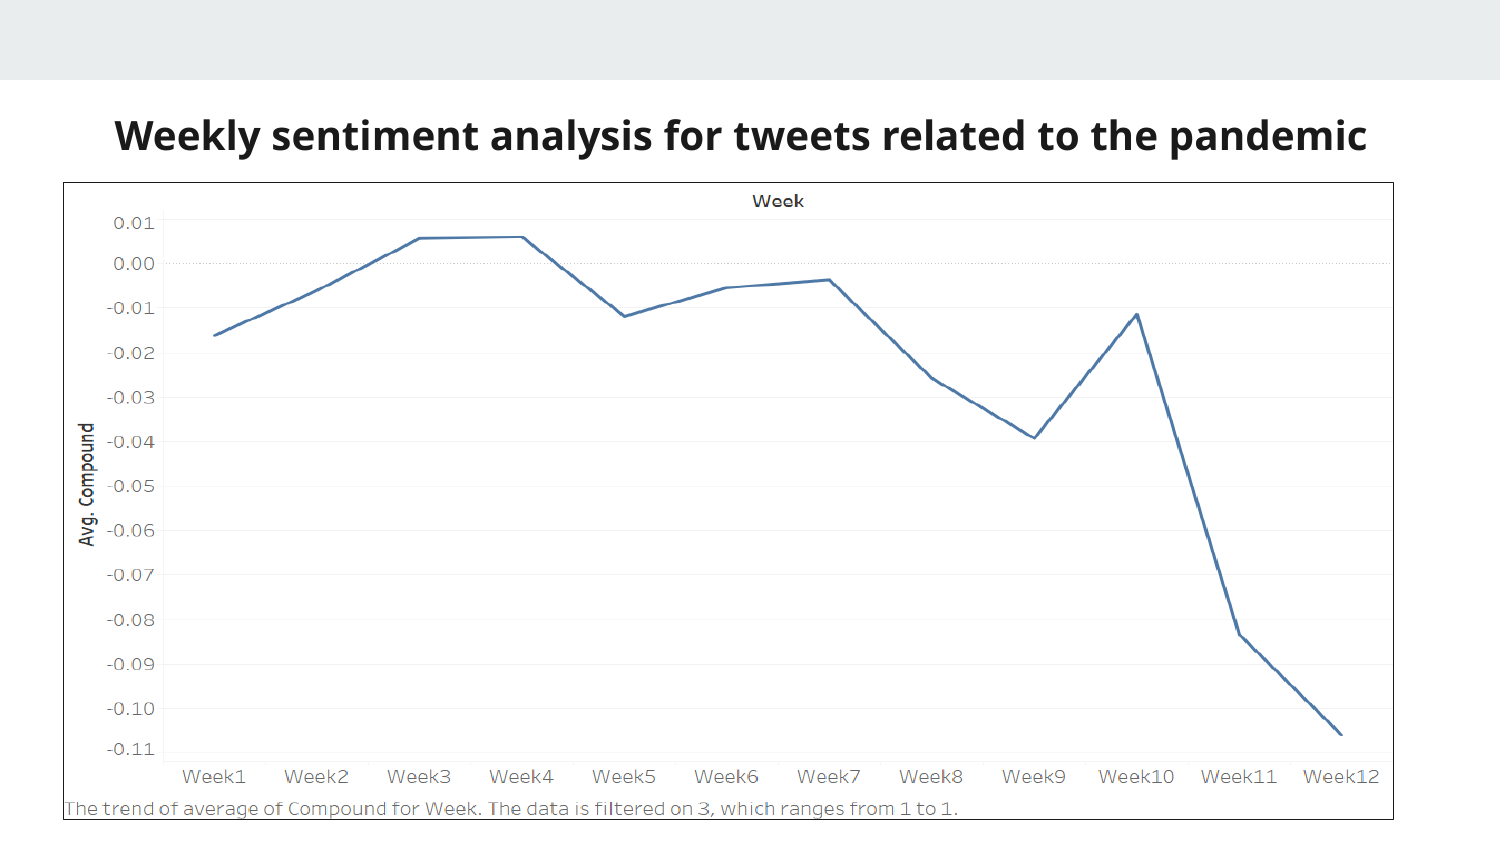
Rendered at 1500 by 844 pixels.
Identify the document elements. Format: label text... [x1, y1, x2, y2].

picture [63, 182, 1394, 819]
title Weekly sentiment analysis for tweets related to the pandemic [99, 95, 1429, 184]
